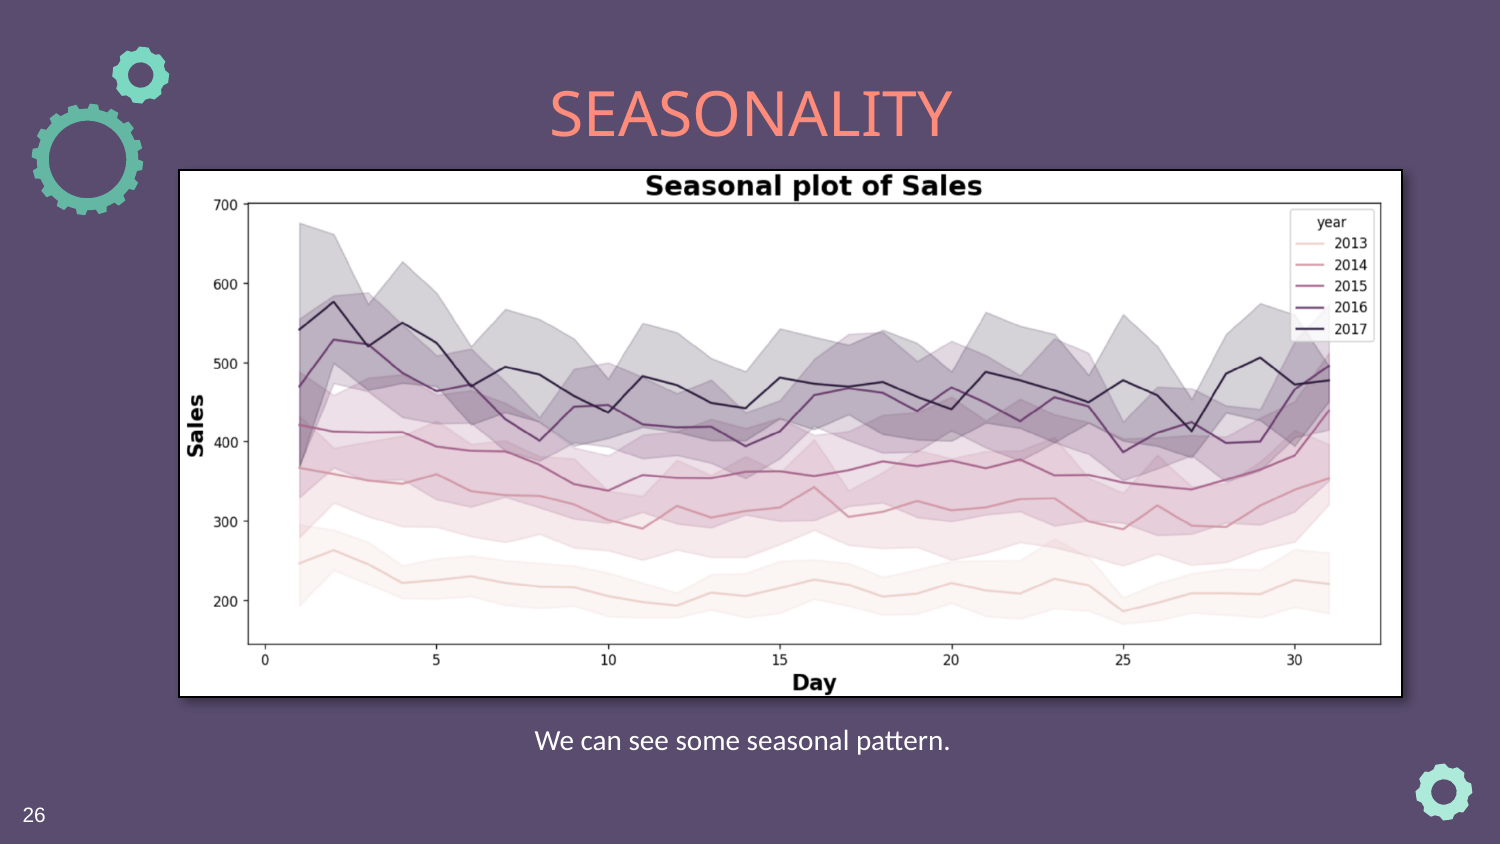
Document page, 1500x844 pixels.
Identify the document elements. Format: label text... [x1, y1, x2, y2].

text_box 26 [7, 794, 65, 834]
text_box We can see some seasonal pattern. [519, 713, 1270, 764]
picture [180, 170, 1402, 696]
title SEASONALITY [116, 58, 1387, 153]
